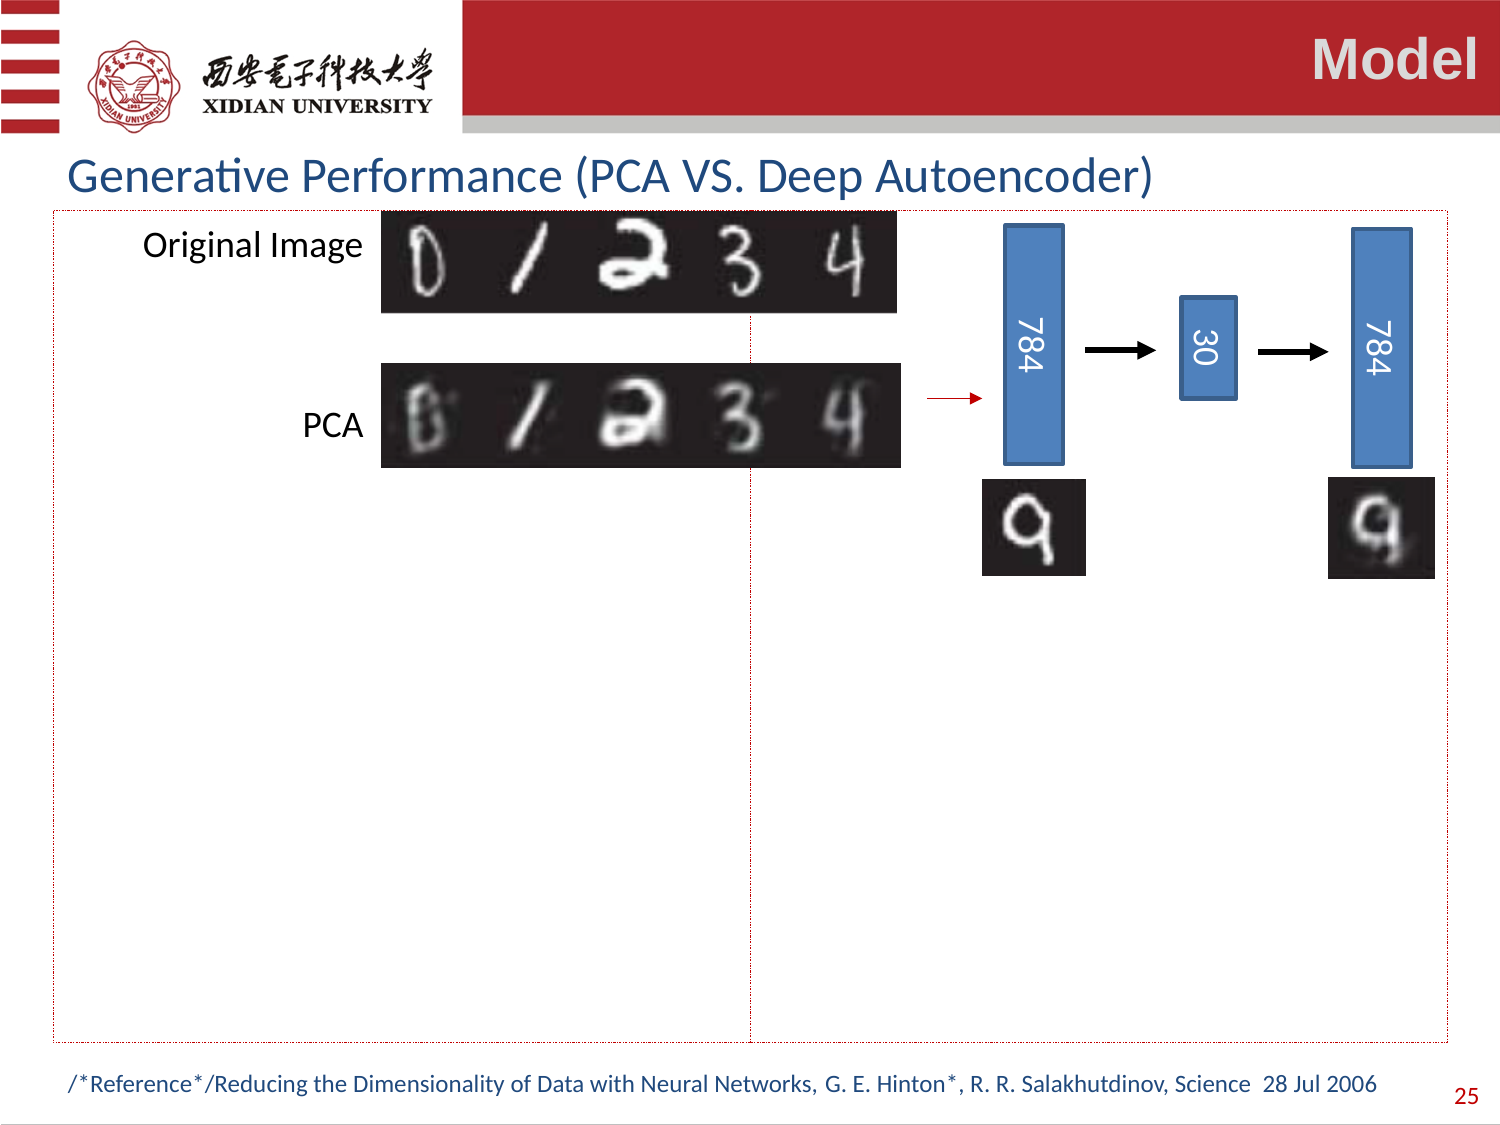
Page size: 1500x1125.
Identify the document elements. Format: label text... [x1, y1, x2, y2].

text_box [754, 208, 1449, 1043]
slide_number 25 [1144, 1064, 1495, 1125]
picture [381, 211, 898, 315]
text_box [981, 225, 1436, 580]
text_box [51, 208, 745, 1045]
text_box Original Image PCA [54, 213, 379, 633]
text_box Model [466, 19, 1499, 102]
picture [381, 363, 901, 469]
text_box /*Reference*/Reducing the Dimensionality of Data with Neural Networks, G. E. Hinton*, R. R. Salakhutdinov, Science 28 Jul 2006 [53, 1043, 1447, 1105]
picture [0, 0, 1500, 1125]
text_box Generative Performance (PCA VS. Deep Autoencoder) [53, 148, 1447, 210]
